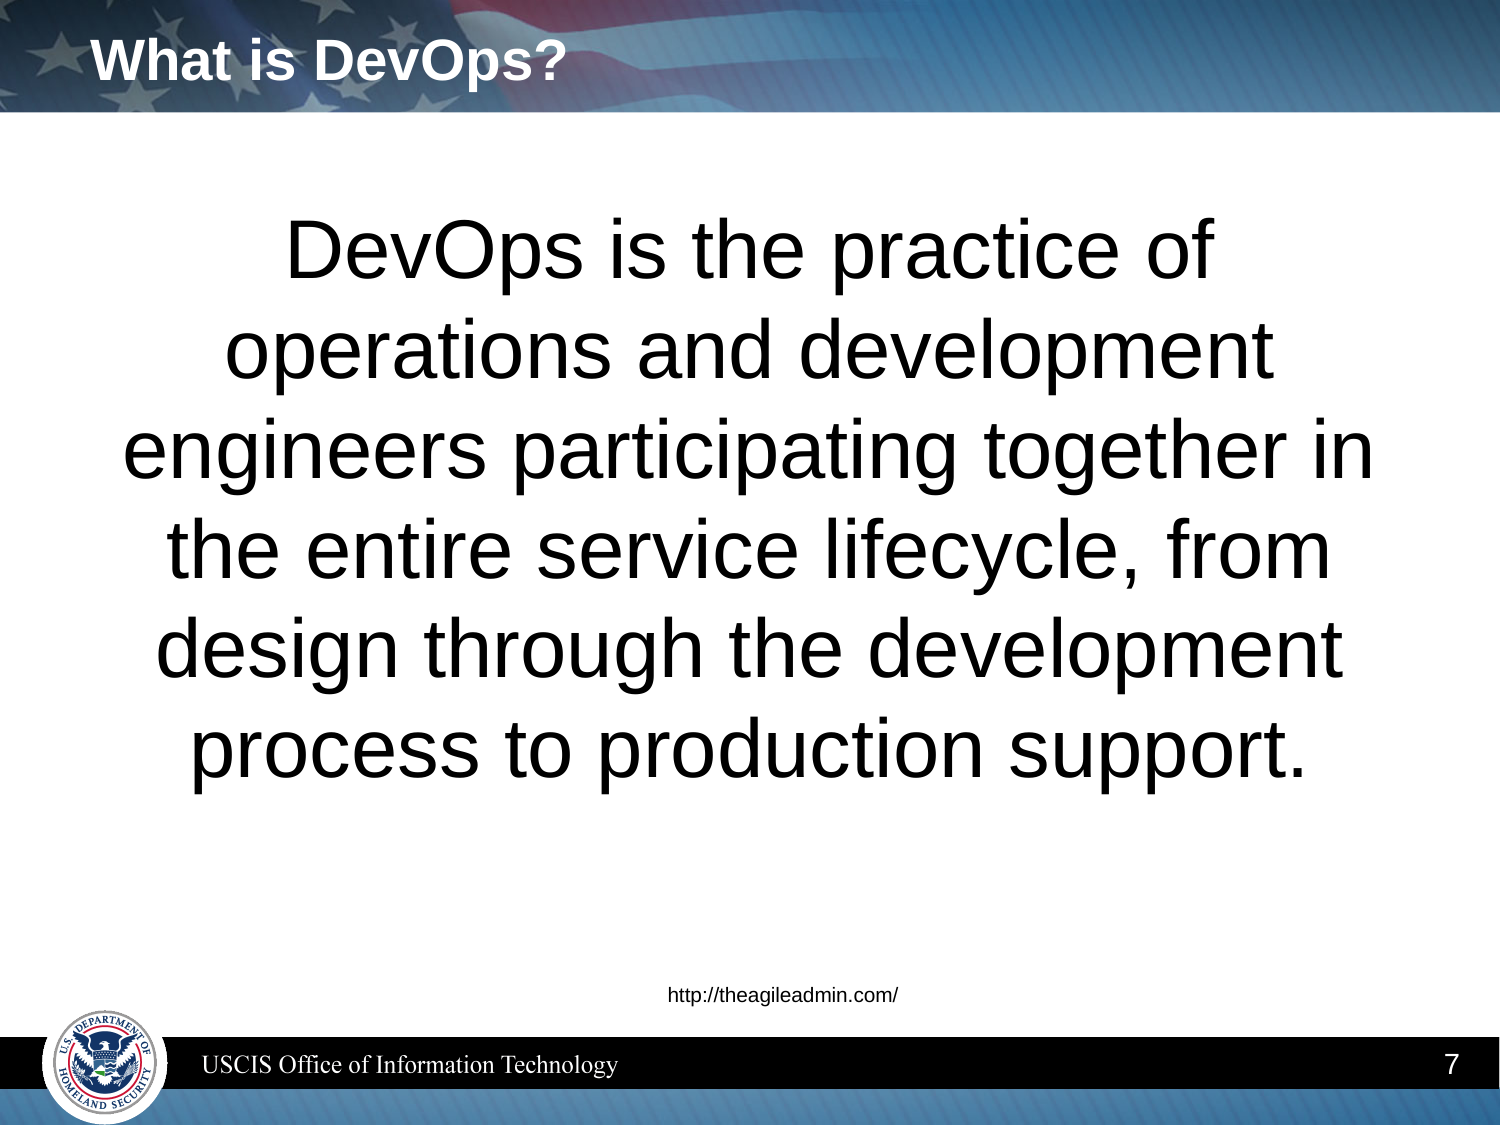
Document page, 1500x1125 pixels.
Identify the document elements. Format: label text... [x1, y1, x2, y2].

list DevOps is the practice of operations and development engineers participating together in the entire service lifecycle, from design through the development process to production support. [75, 187, 1425, 983]
picture [0, 1000, 1500, 1125]
text_box http://theagileadmin.com/ [652, 974, 914, 1014]
title What is DevOps? [75, 0, 1425, 101]
slide_number 7 [1227, 1037, 1475, 1090]
picture [0, 0, 1500, 112]
